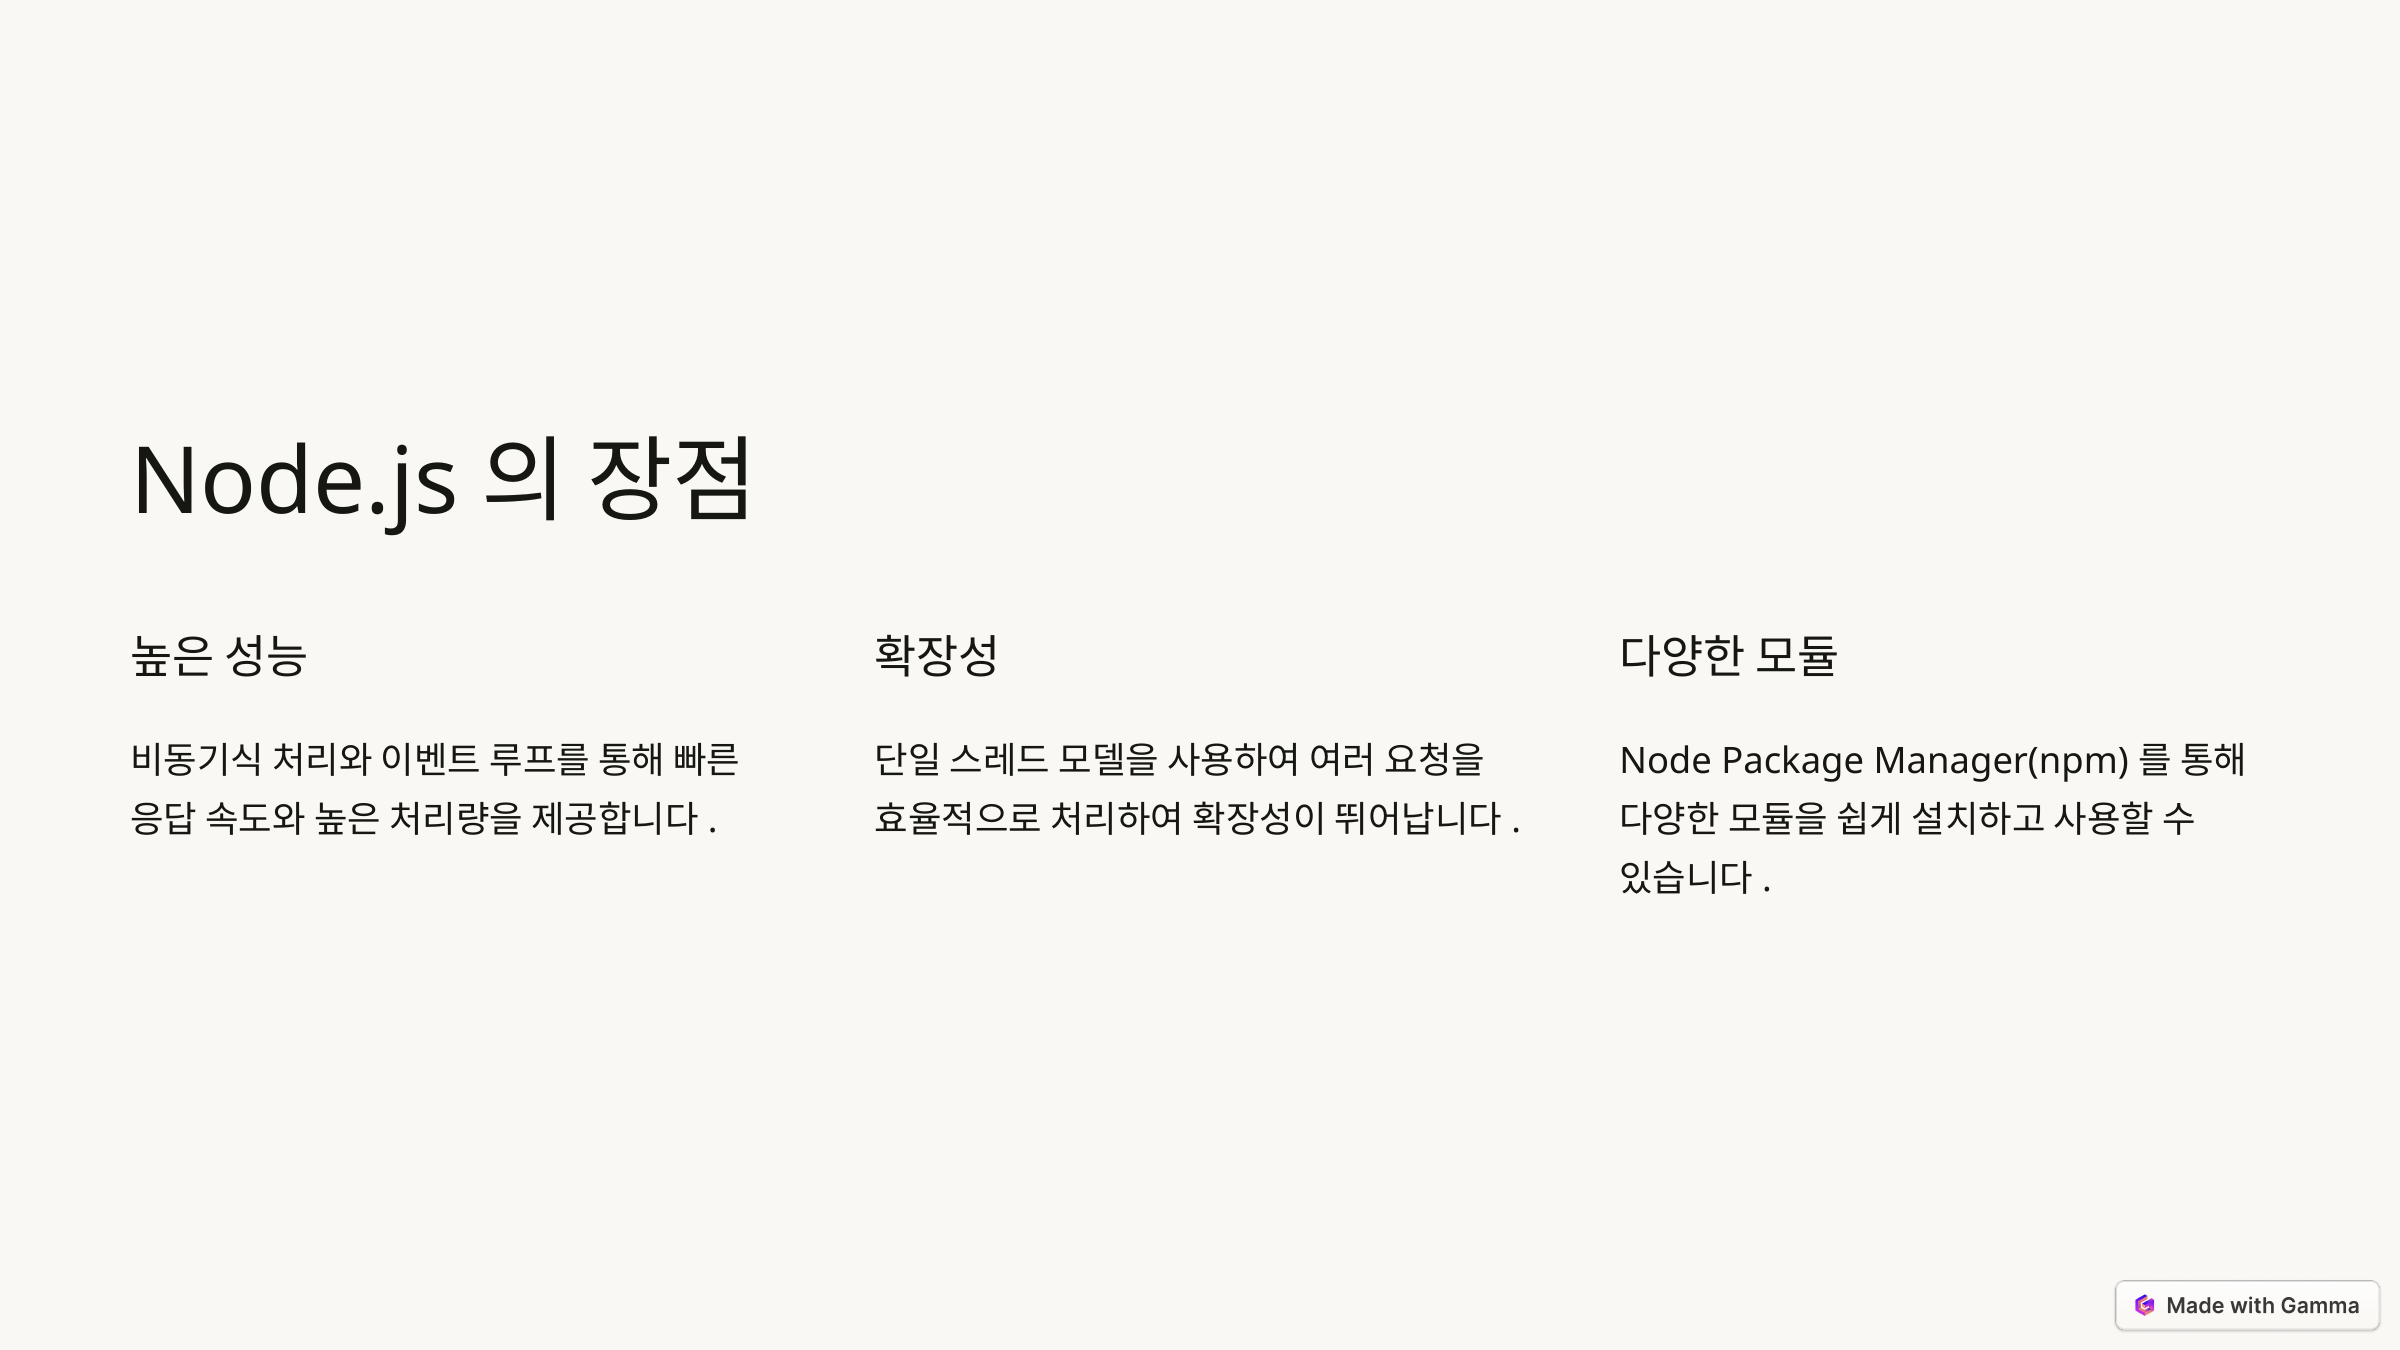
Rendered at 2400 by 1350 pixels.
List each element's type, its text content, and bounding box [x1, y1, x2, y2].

text_box Node Package Manager(npm)를 통해 다양한 모듈을 쉽게 설치하고 사용할 수 있습니다. [1619, 721, 2272, 900]
text_box 높은 성능 [130, 625, 596, 684]
text_box 다양한 모듈 [1619, 625, 2085, 684]
text_box 확장성 [874, 625, 1340, 684]
picture [2106, 1271, 2389, 1339]
text_box 비동기식 처리와 이벤트 루프를 통해 빠른 응답 속도와 높은 처리량을 제공합니다. [130, 721, 783, 841]
text_box Node.js의 장점 [130, 416, 1061, 533]
text_box 단일 스레드 모델을 사용하여 여러 요청을 효율적으로 처리하여 확장성이 뛰어납니다. [874, 721, 1528, 900]
